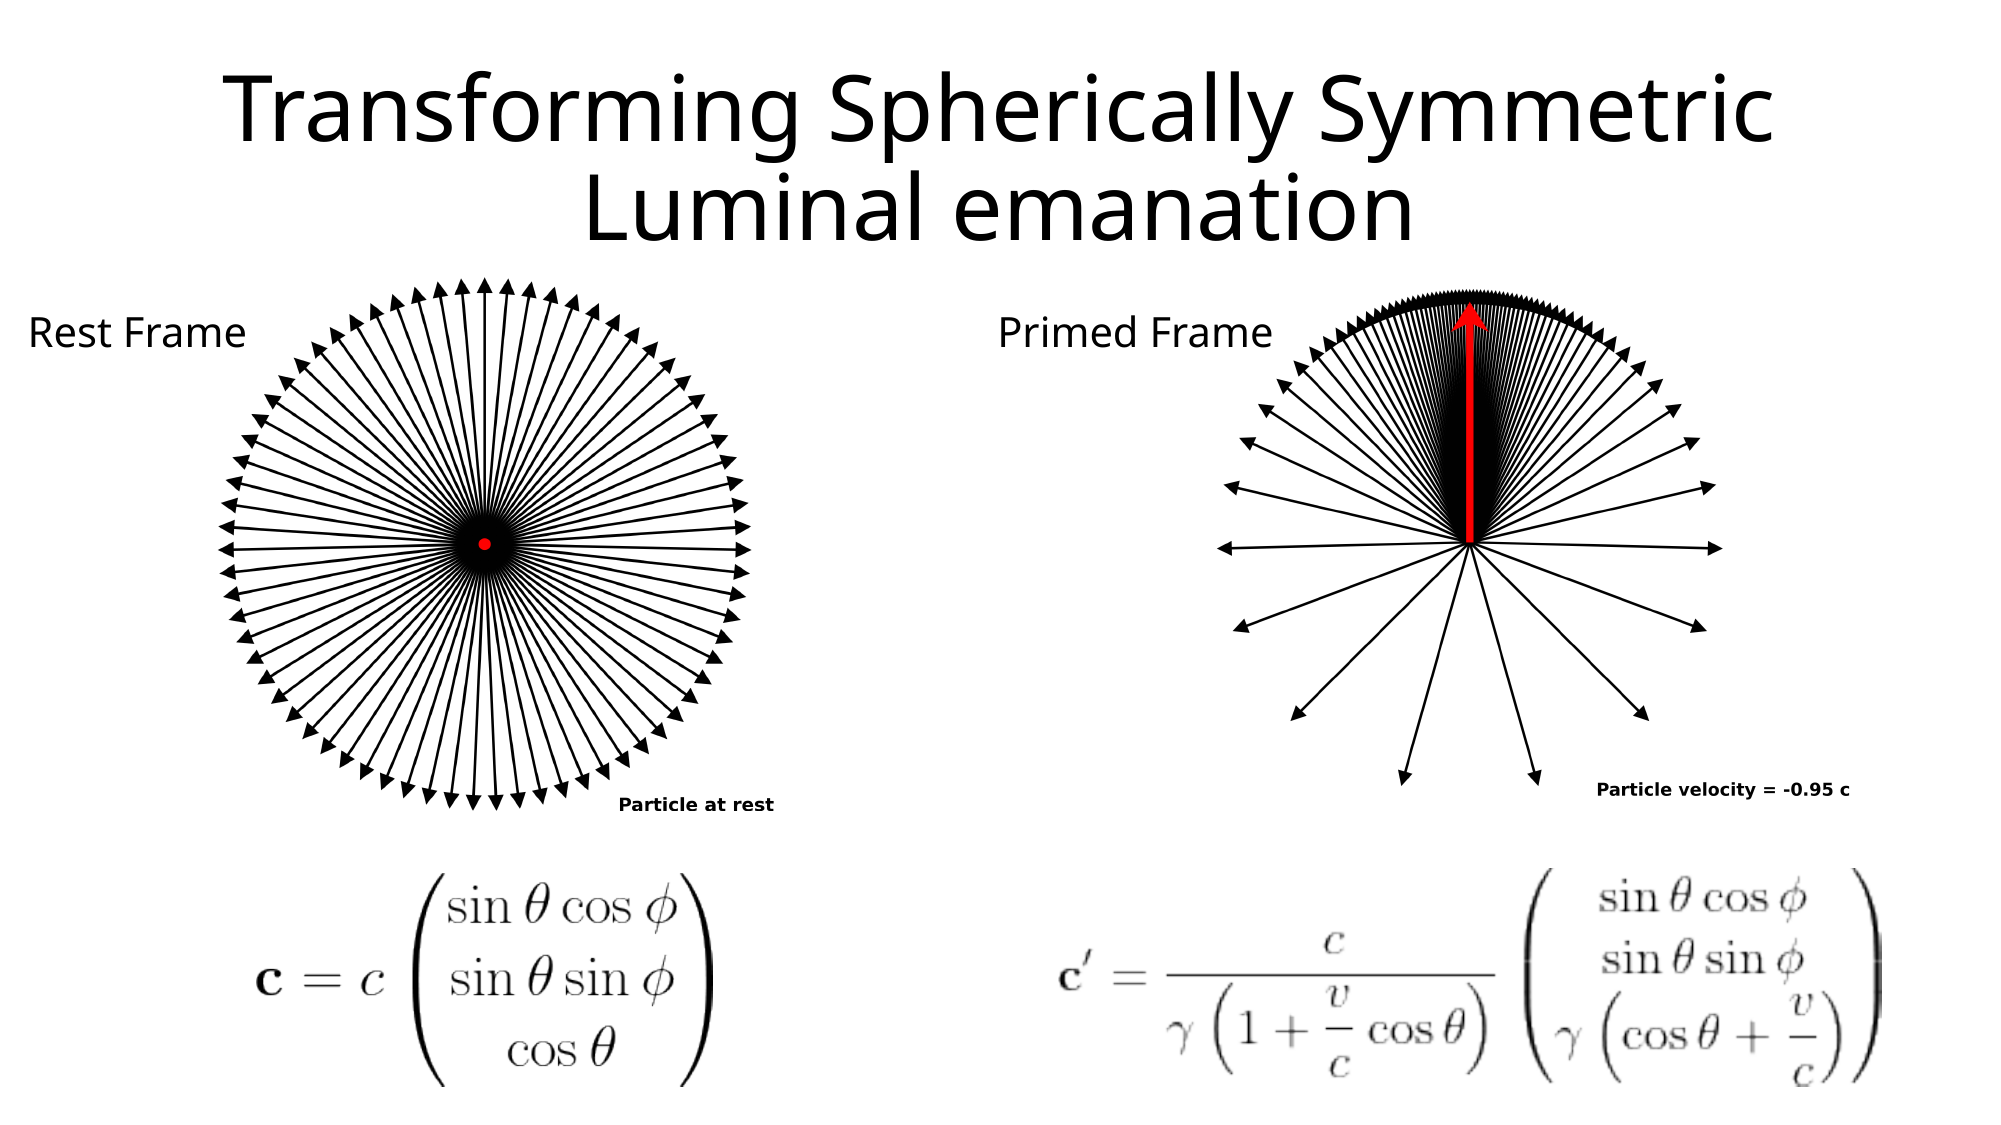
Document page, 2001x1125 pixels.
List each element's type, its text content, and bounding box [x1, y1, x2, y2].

picture [84, 277, 885, 811]
picture [256, 873, 713, 1087]
text_box Rest Frame [0, 232, 409, 435]
picture [1077, 276, 1863, 812]
text_box Primed Frame [806, 232, 1464, 435]
title Transforming Spherically Symmetric Luminal emanation [137, 52, 1863, 271]
picture [1058, 868, 1882, 1087]
